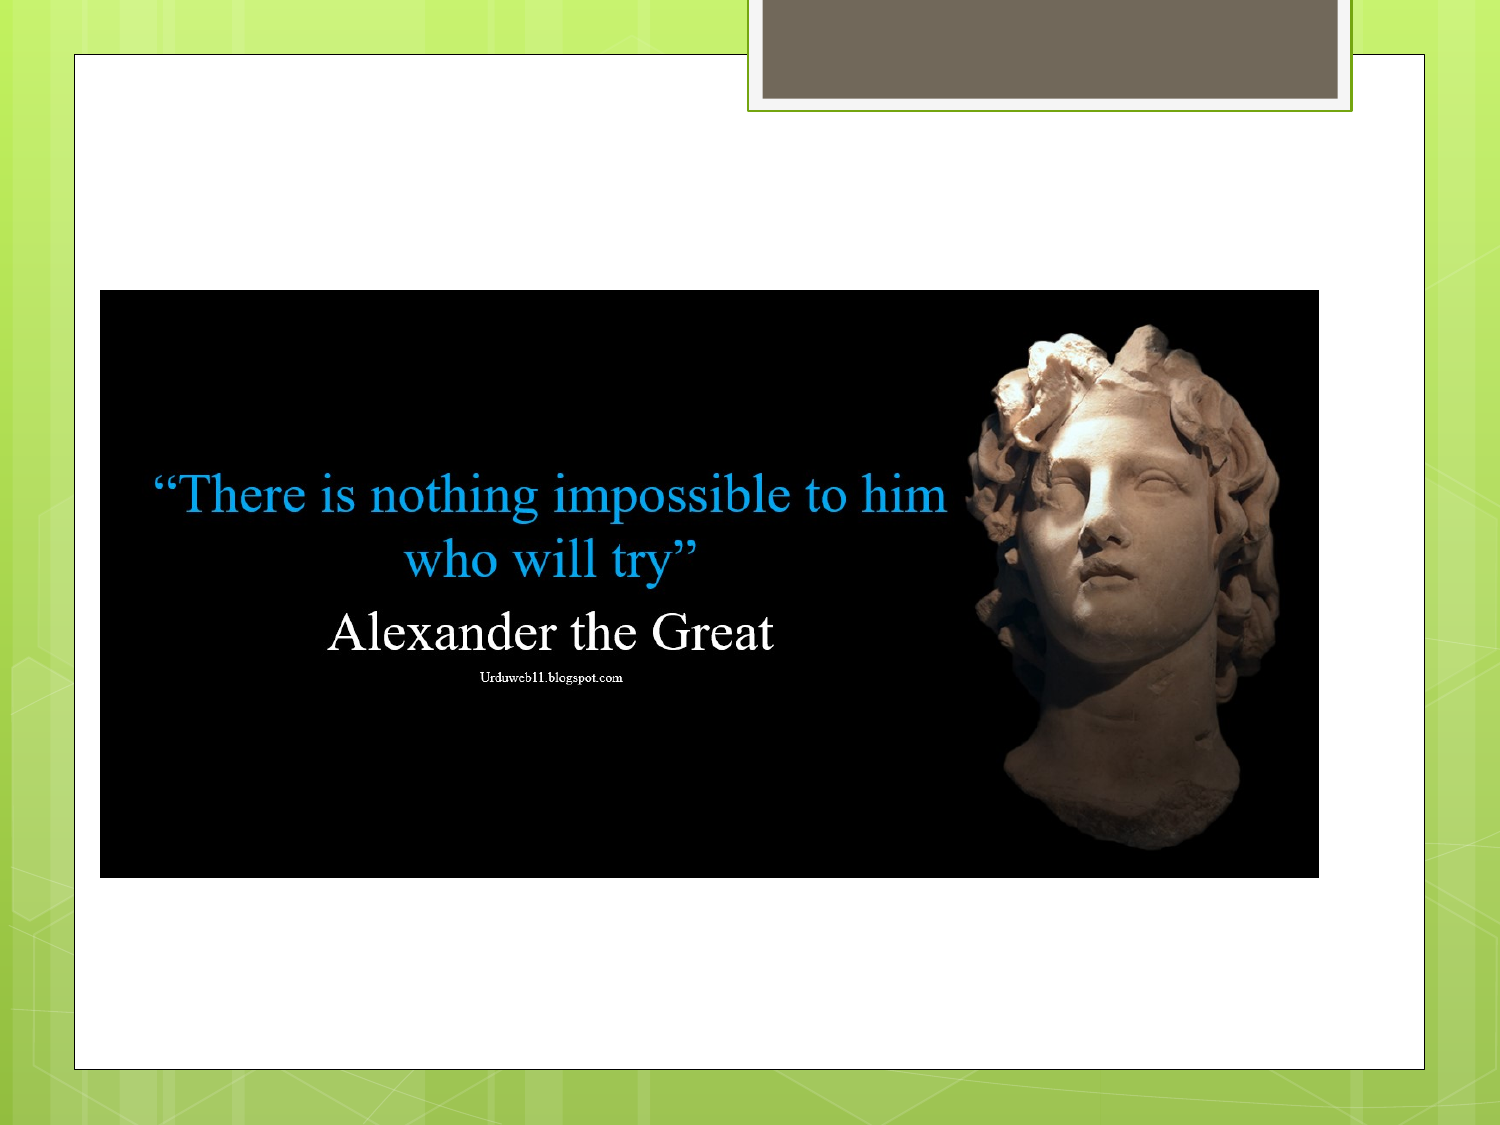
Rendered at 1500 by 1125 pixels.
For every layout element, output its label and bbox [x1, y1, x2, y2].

list [100, 290, 1320, 878]
